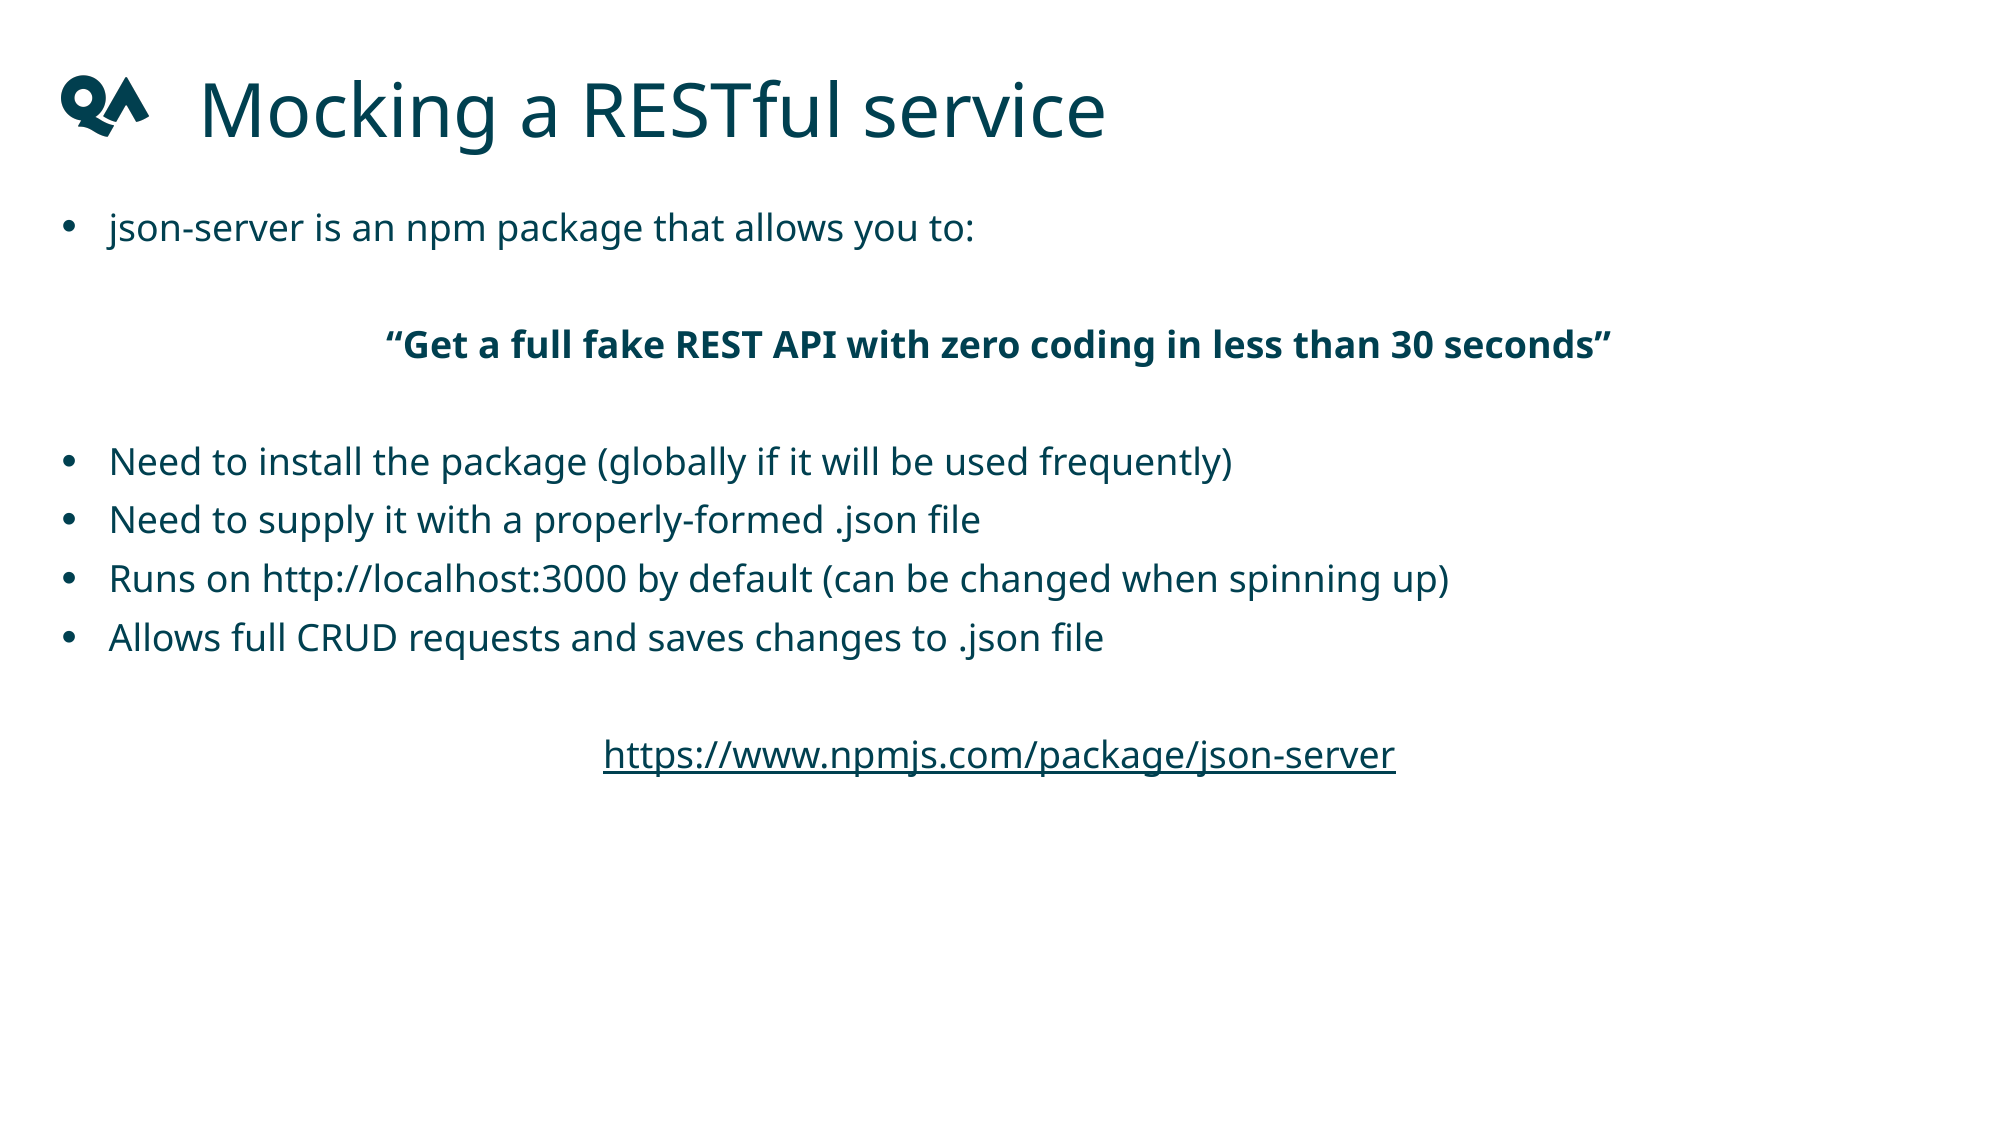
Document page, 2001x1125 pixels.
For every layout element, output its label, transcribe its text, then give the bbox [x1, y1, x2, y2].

list Mocking a RESTful service [198, 62, 1937, 148]
picture [44, 61, 166, 148]
list json-server is an npm package that allows you to: “Get a full fake REST API with zero coding in less than 30 seconds” Need to install the package (globally if it will be used frequently) Need to supply it with a properly-formed .json file Runs on http://localhost:3000 by default (can be changed when spinning up) Allows full CRUD requests and saves changes to .json file https://www.npmjs.com/package/json-server [61, 203, 1937, 1063]
